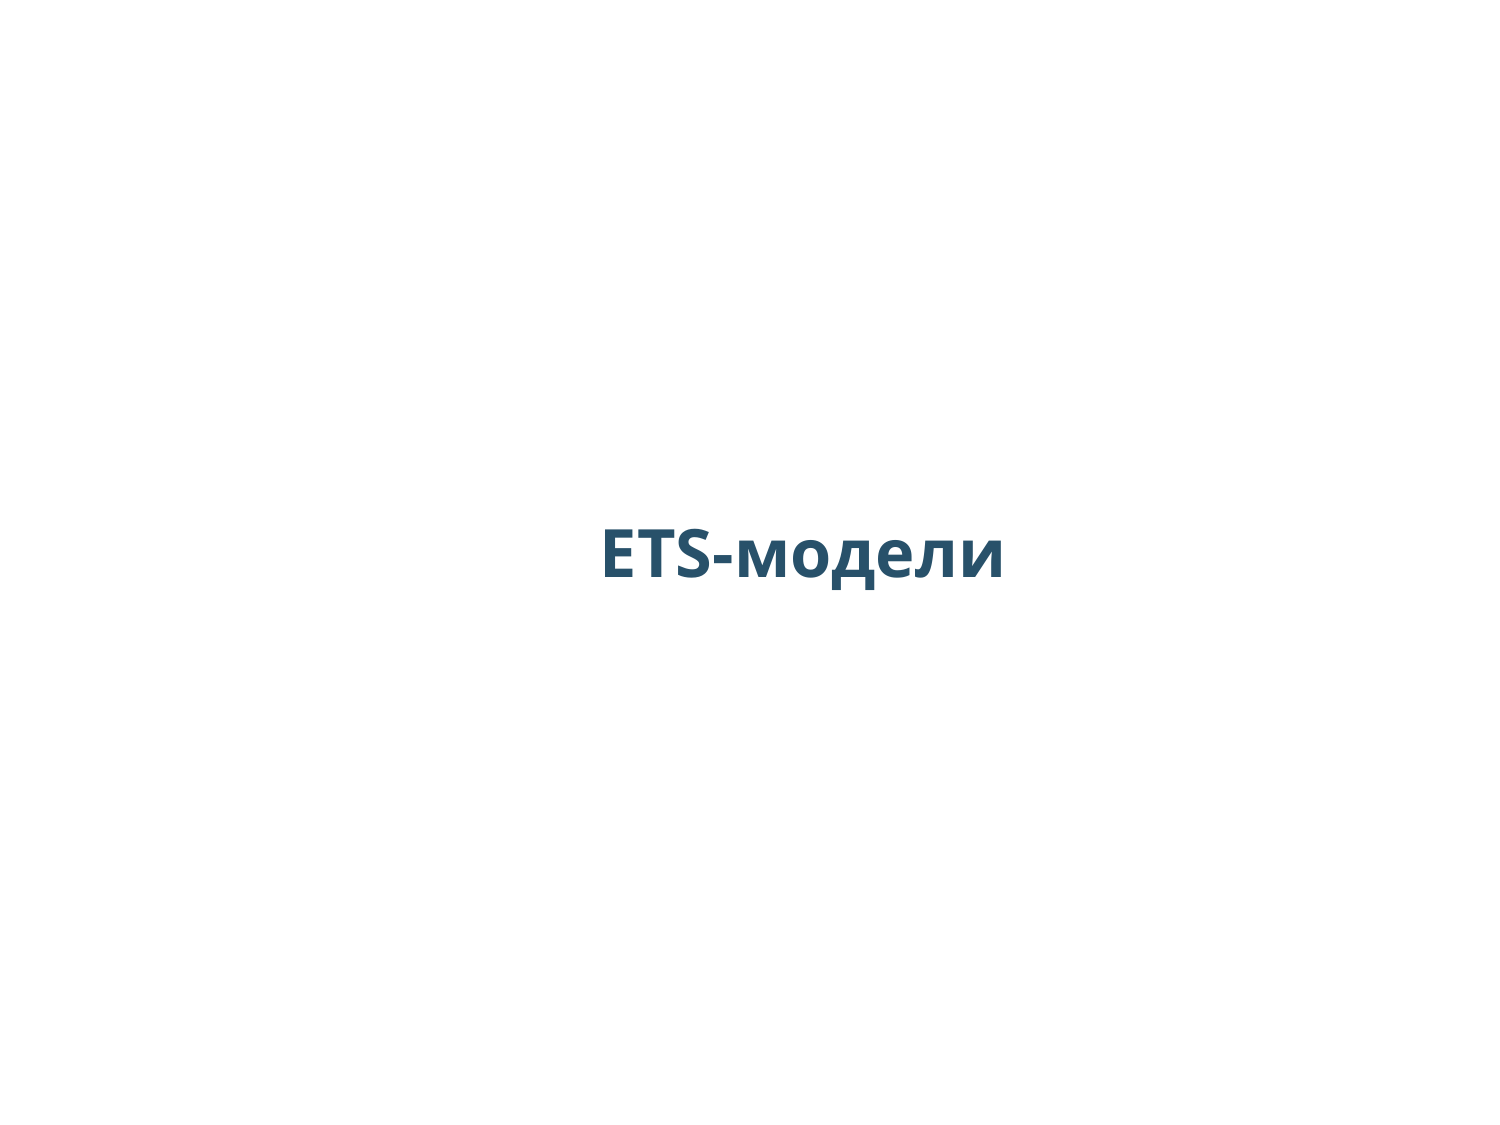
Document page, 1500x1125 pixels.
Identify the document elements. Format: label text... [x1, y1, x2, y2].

text_box ETS-модели [584, 503, 1412, 634]
